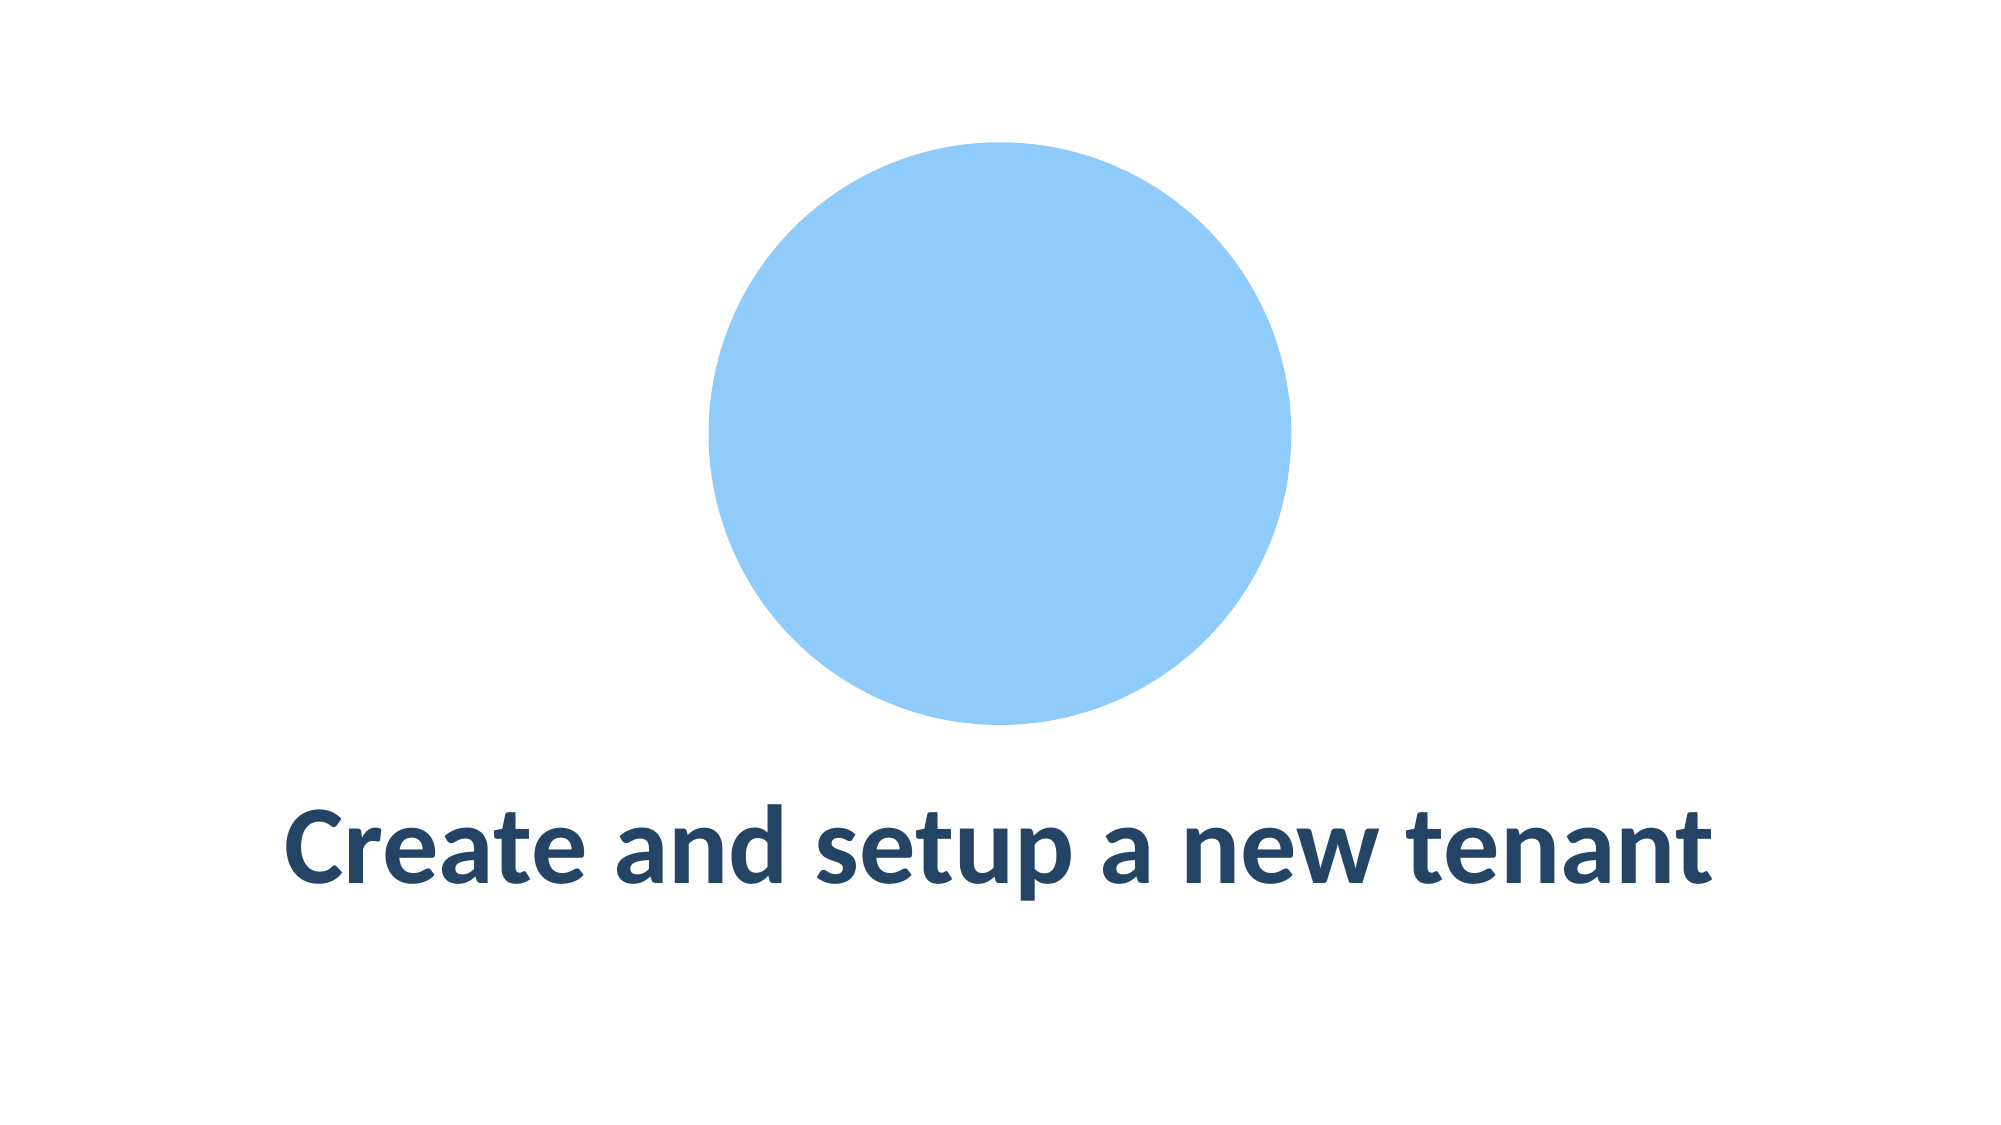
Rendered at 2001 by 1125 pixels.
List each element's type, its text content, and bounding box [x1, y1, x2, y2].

list Create and setup a new tenant [100, 771, 1900, 898]
